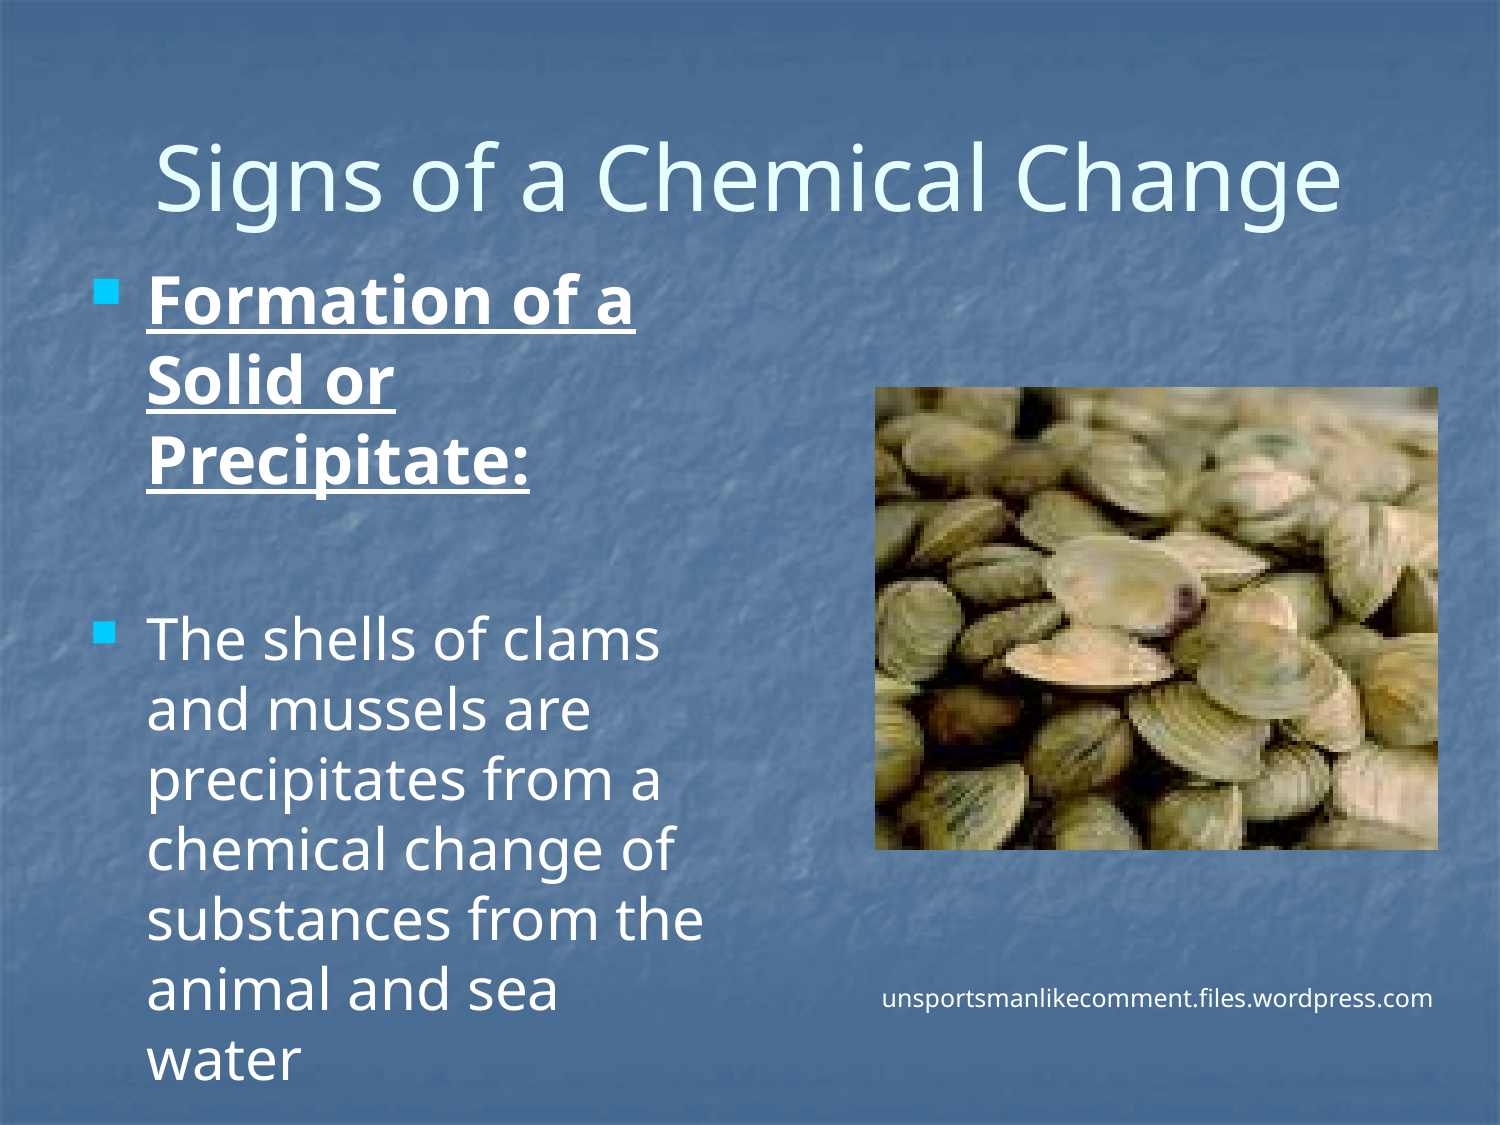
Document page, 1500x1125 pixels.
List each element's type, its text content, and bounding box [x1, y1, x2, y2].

title Signs of a Chemical Change [75, 62, 1425, 288]
list Formation of a Solid or Precipitate: The shells of clams and mussels are precipitates from a chemical change of substances from the animal and sea water [75, 249, 738, 1088]
text_box unsportsmanlikecomment.files.wordpress.com [866, 975, 1456, 1020]
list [874, 387, 1438, 850]
